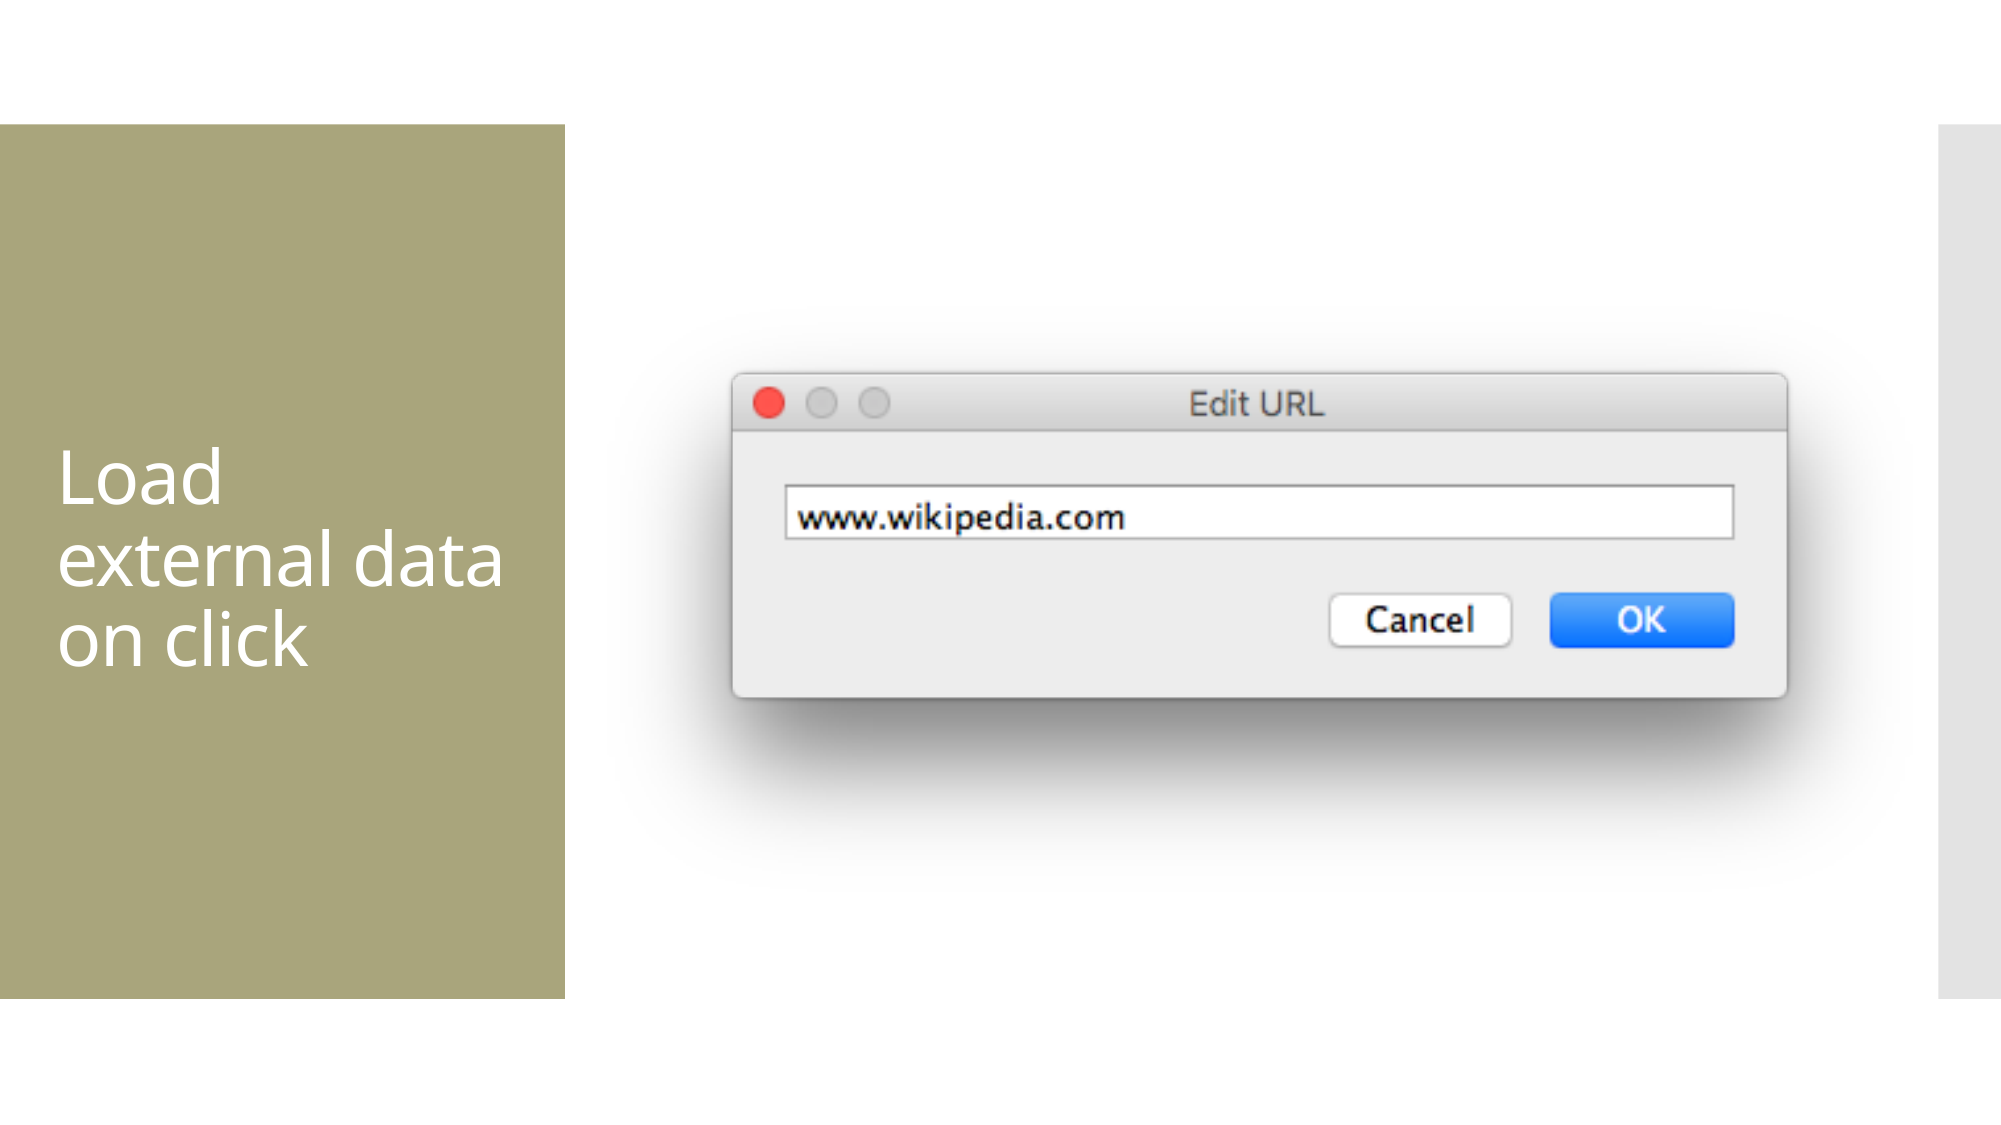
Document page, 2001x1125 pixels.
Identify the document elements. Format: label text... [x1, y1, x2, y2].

text_box Load external data on click [41, 184, 525, 940]
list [585, 199, 1936, 1001]
